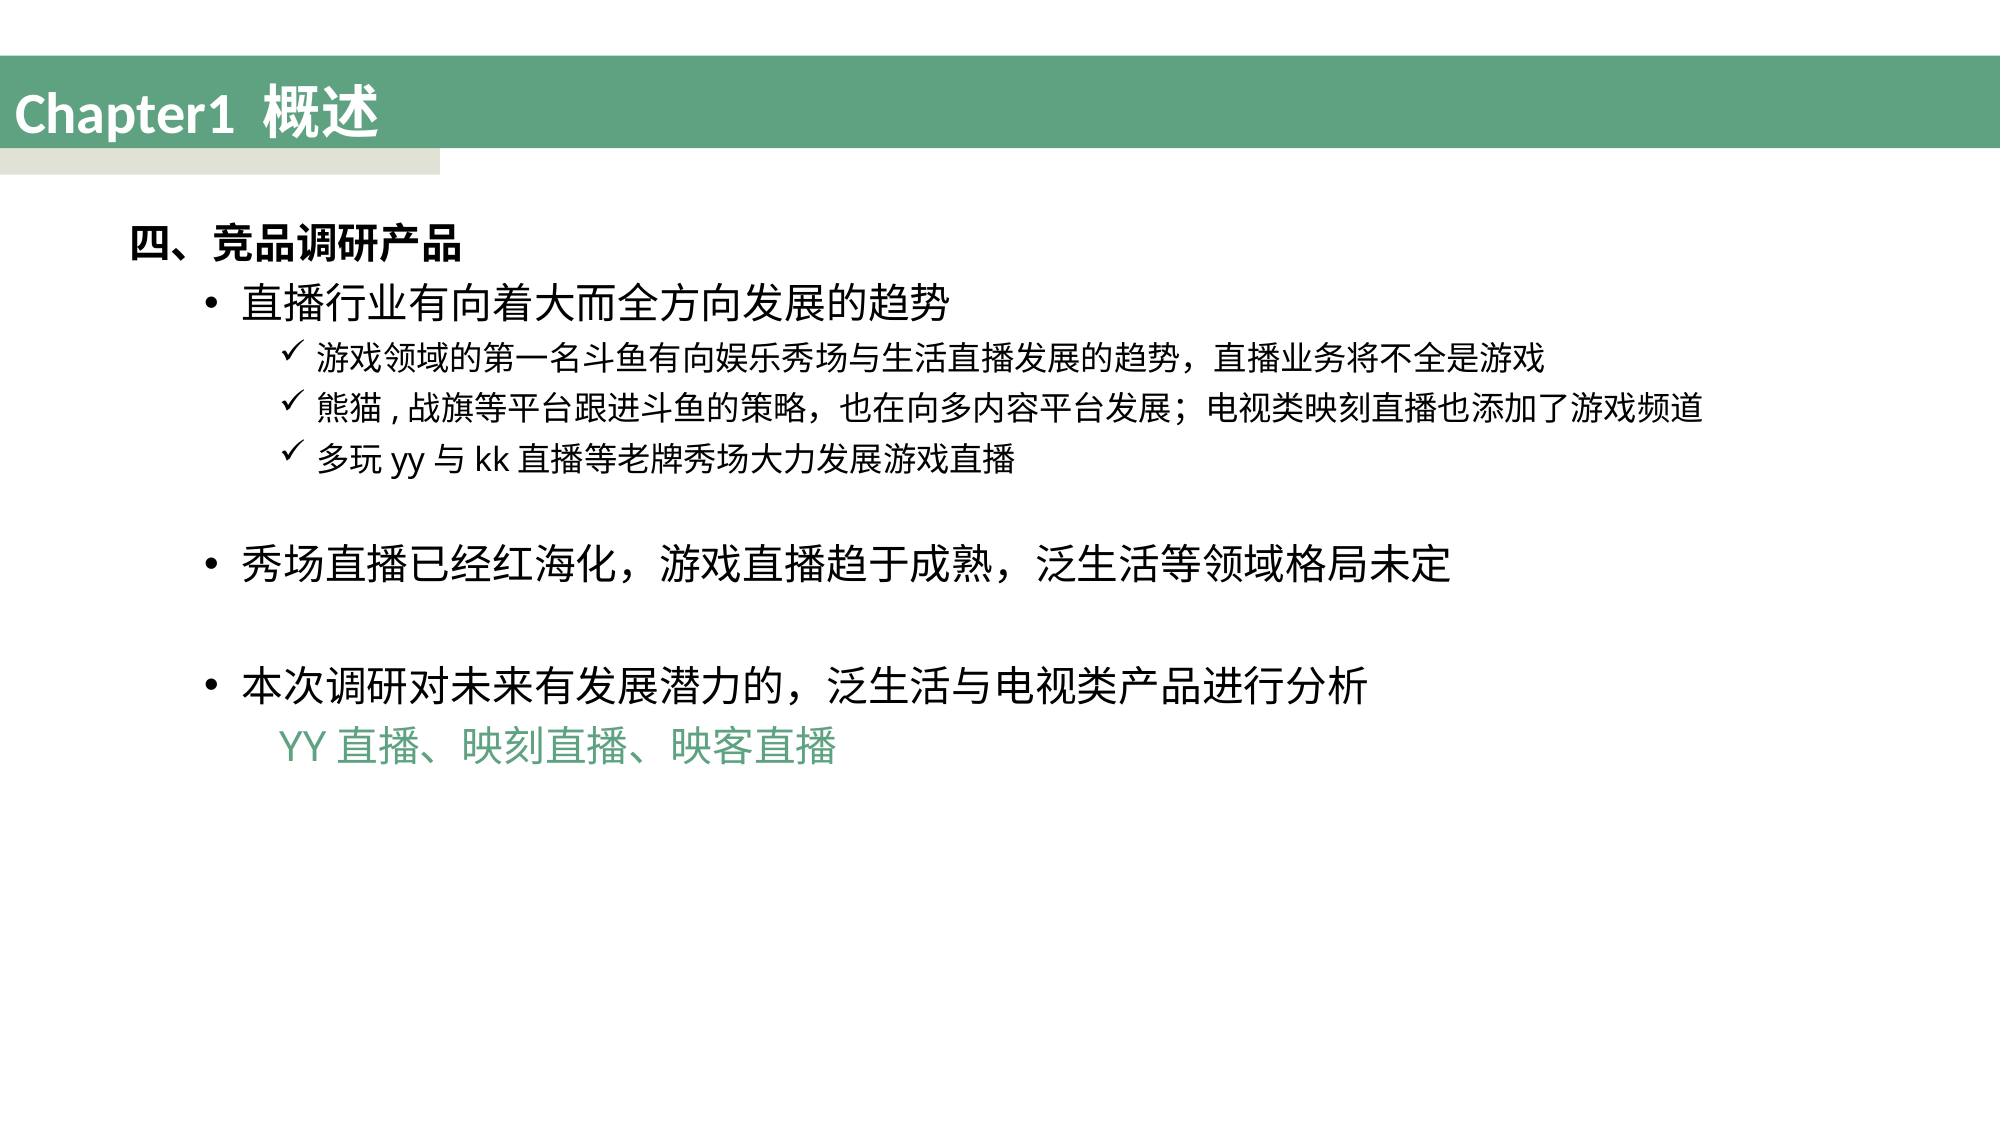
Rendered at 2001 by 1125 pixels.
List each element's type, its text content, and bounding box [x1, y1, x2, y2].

text_box 四、竞品调研产品 直播行业有向着大而全方向发展的趋势 游戏领域的第一名斗鱼有向娱乐秀场与生活直播发展的趋势，直播业务将不全是游戏 熊猫,战旗等平台跟进斗鱼的策略，也在向多内容平台发展；电视类映刻直播也添加了游戏频道 多玩yy与kk直播等老牌秀场大力发展游戏直播 秀场直播已经红海化，游戏直播趋于成熟，泛生活等领域格局未定 本次调研对未来有发展潜力的，泛生活与电视类产品进行分析 YY直播、映刻直播、映客直播 [114, 208, 1886, 1033]
title Chapter1 概述 [0, 55, 582, 175]
